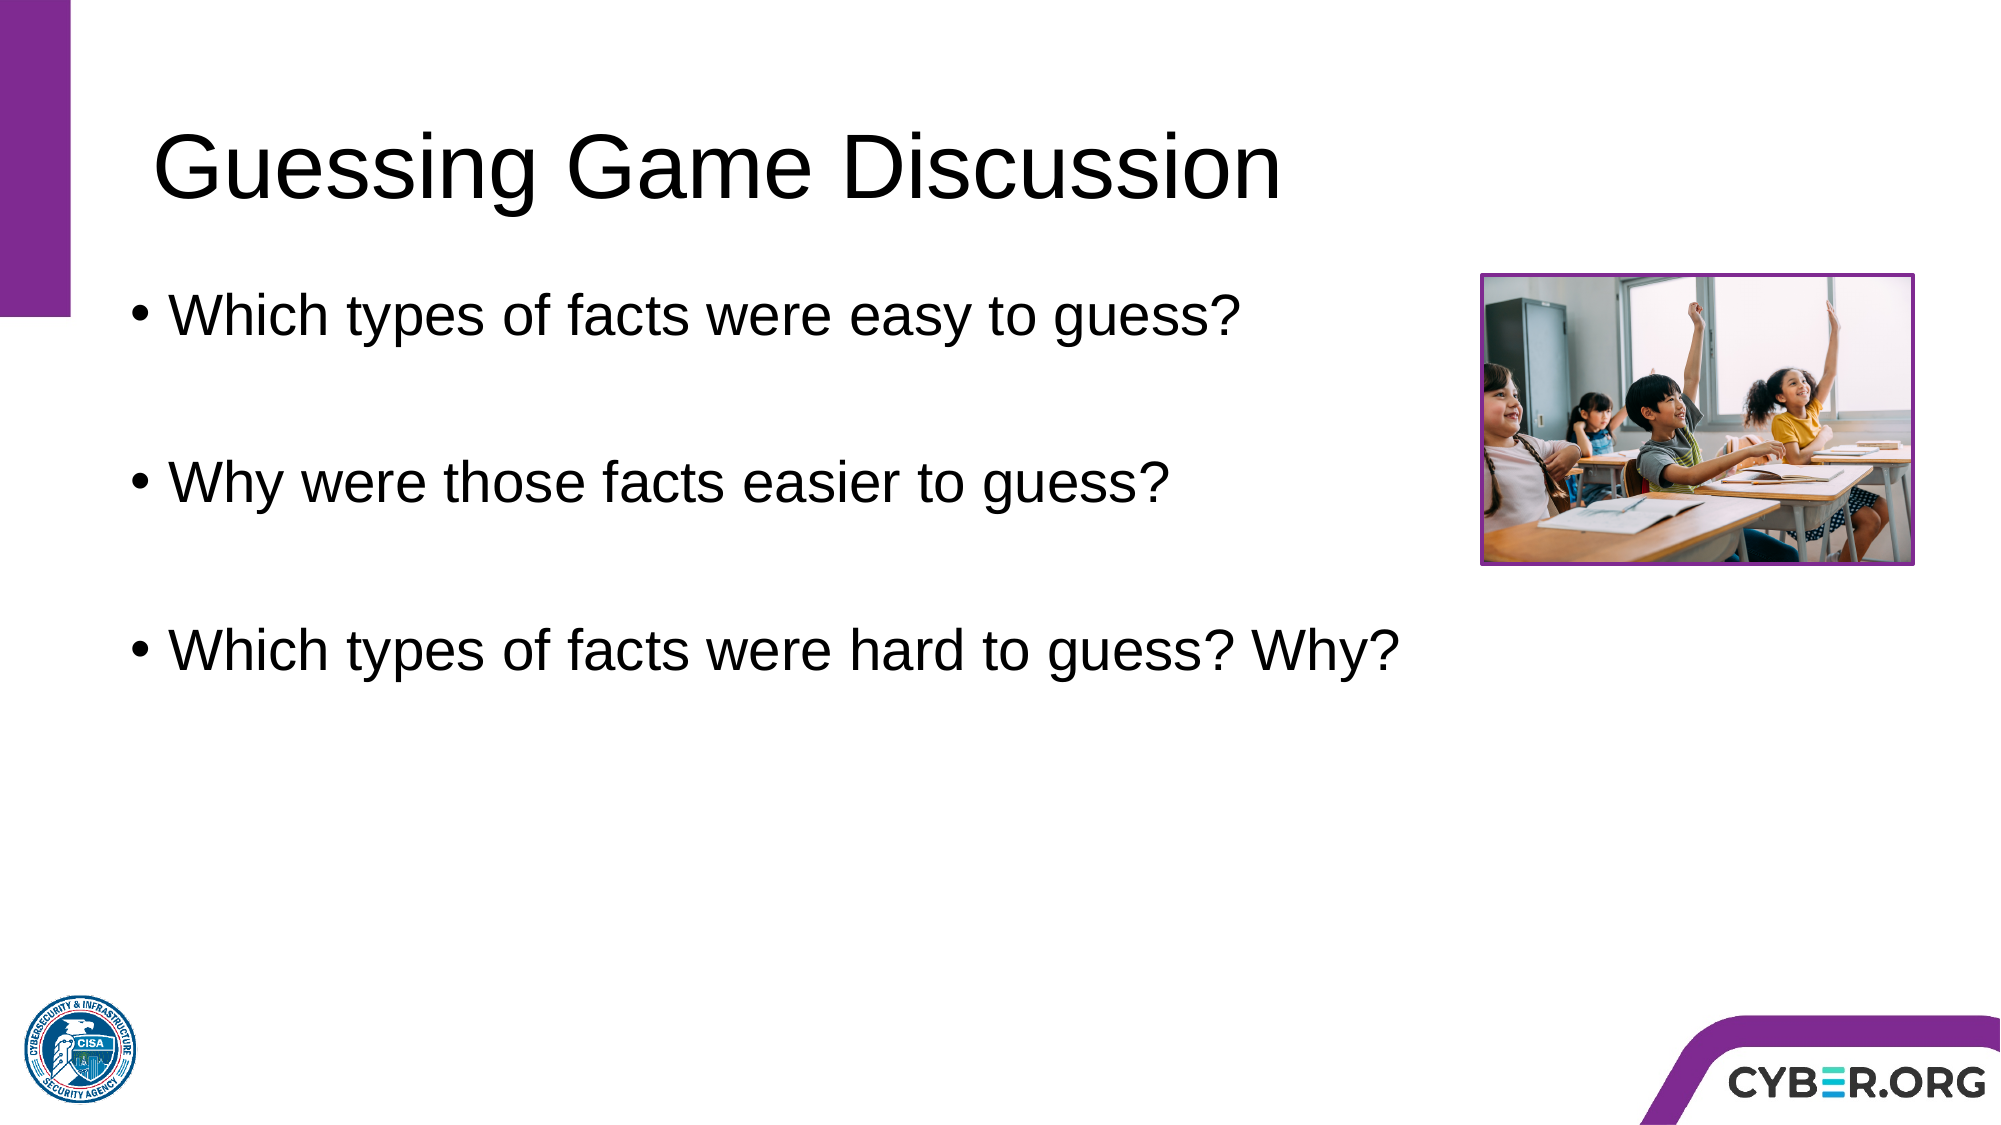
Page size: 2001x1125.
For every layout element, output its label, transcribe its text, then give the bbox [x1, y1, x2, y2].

list Which types of facts were easy to guess? Why were those facts easier to guess? Which types of facts were hard to guess? Why? [115, 277, 1436, 833]
picture [0, 0, 2000, 1125]
title Guessing Game Discussion [137, 59, 1863, 278]
